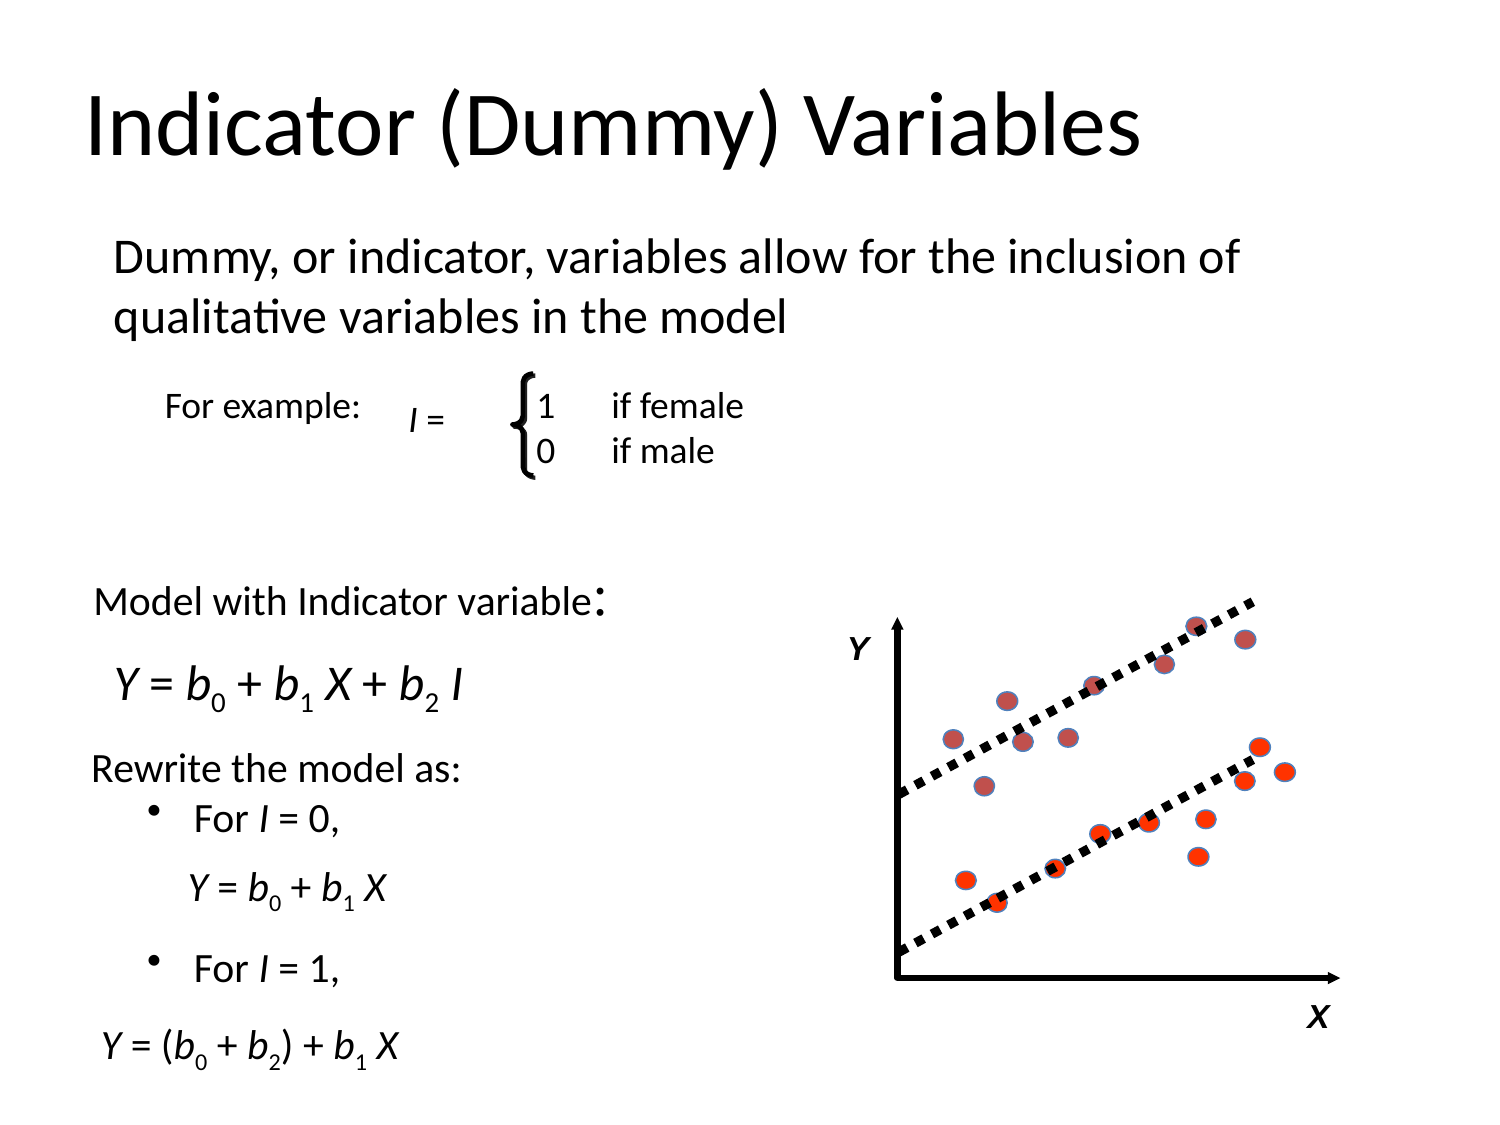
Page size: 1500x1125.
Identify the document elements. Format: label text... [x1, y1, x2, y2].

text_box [831, 601, 1346, 1044]
text_box Y = b0 + b1 X + b2 I [99, 642, 752, 726]
title Indicator (Dummy) Variables [69, 24, 1200, 213]
text_box Y = (b0 + b2) + b1 X [67, 1010, 720, 1083]
text_box Model with Indicator variable: [50, 549, 861, 635]
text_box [148, 373, 826, 480]
text_box Y = b0 + b1 X [172, 852, 825, 924]
text_box Dummy, or indicator, variables allow for the inclusion of qualitative variables in the model [99, 216, 1375, 352]
text_box Rewrite the model as: For I = 0, For I = 1, [57, 732, 797, 998]
